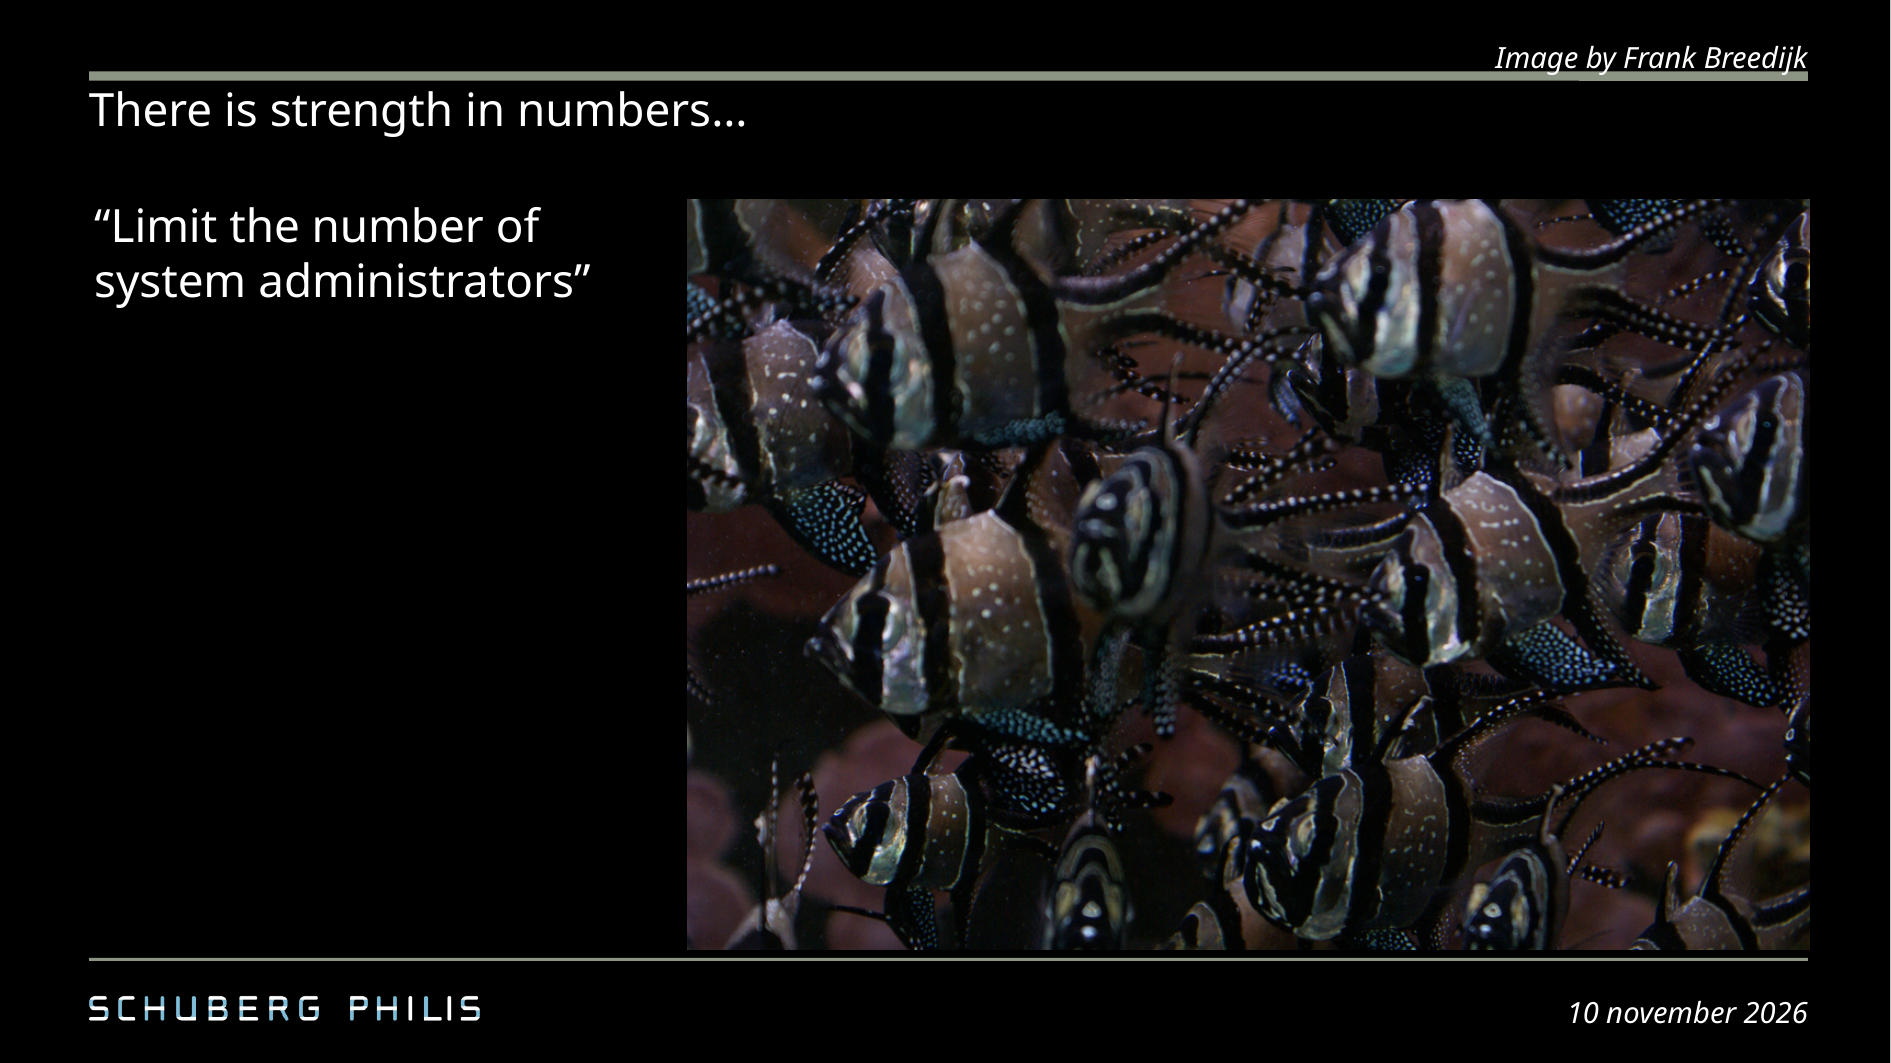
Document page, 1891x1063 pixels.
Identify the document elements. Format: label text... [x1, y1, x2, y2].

list “Limit the number of system administrators” [93, 196, 631, 950]
title There is strength in numbers… [88, 79, 1808, 137]
footer Image by Frank Breedijk [1209, 0, 1809, 75]
picture [88, 995, 480, 1021]
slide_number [1366, 994, 1809, 1051]
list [687, 199, 1810, 950]
